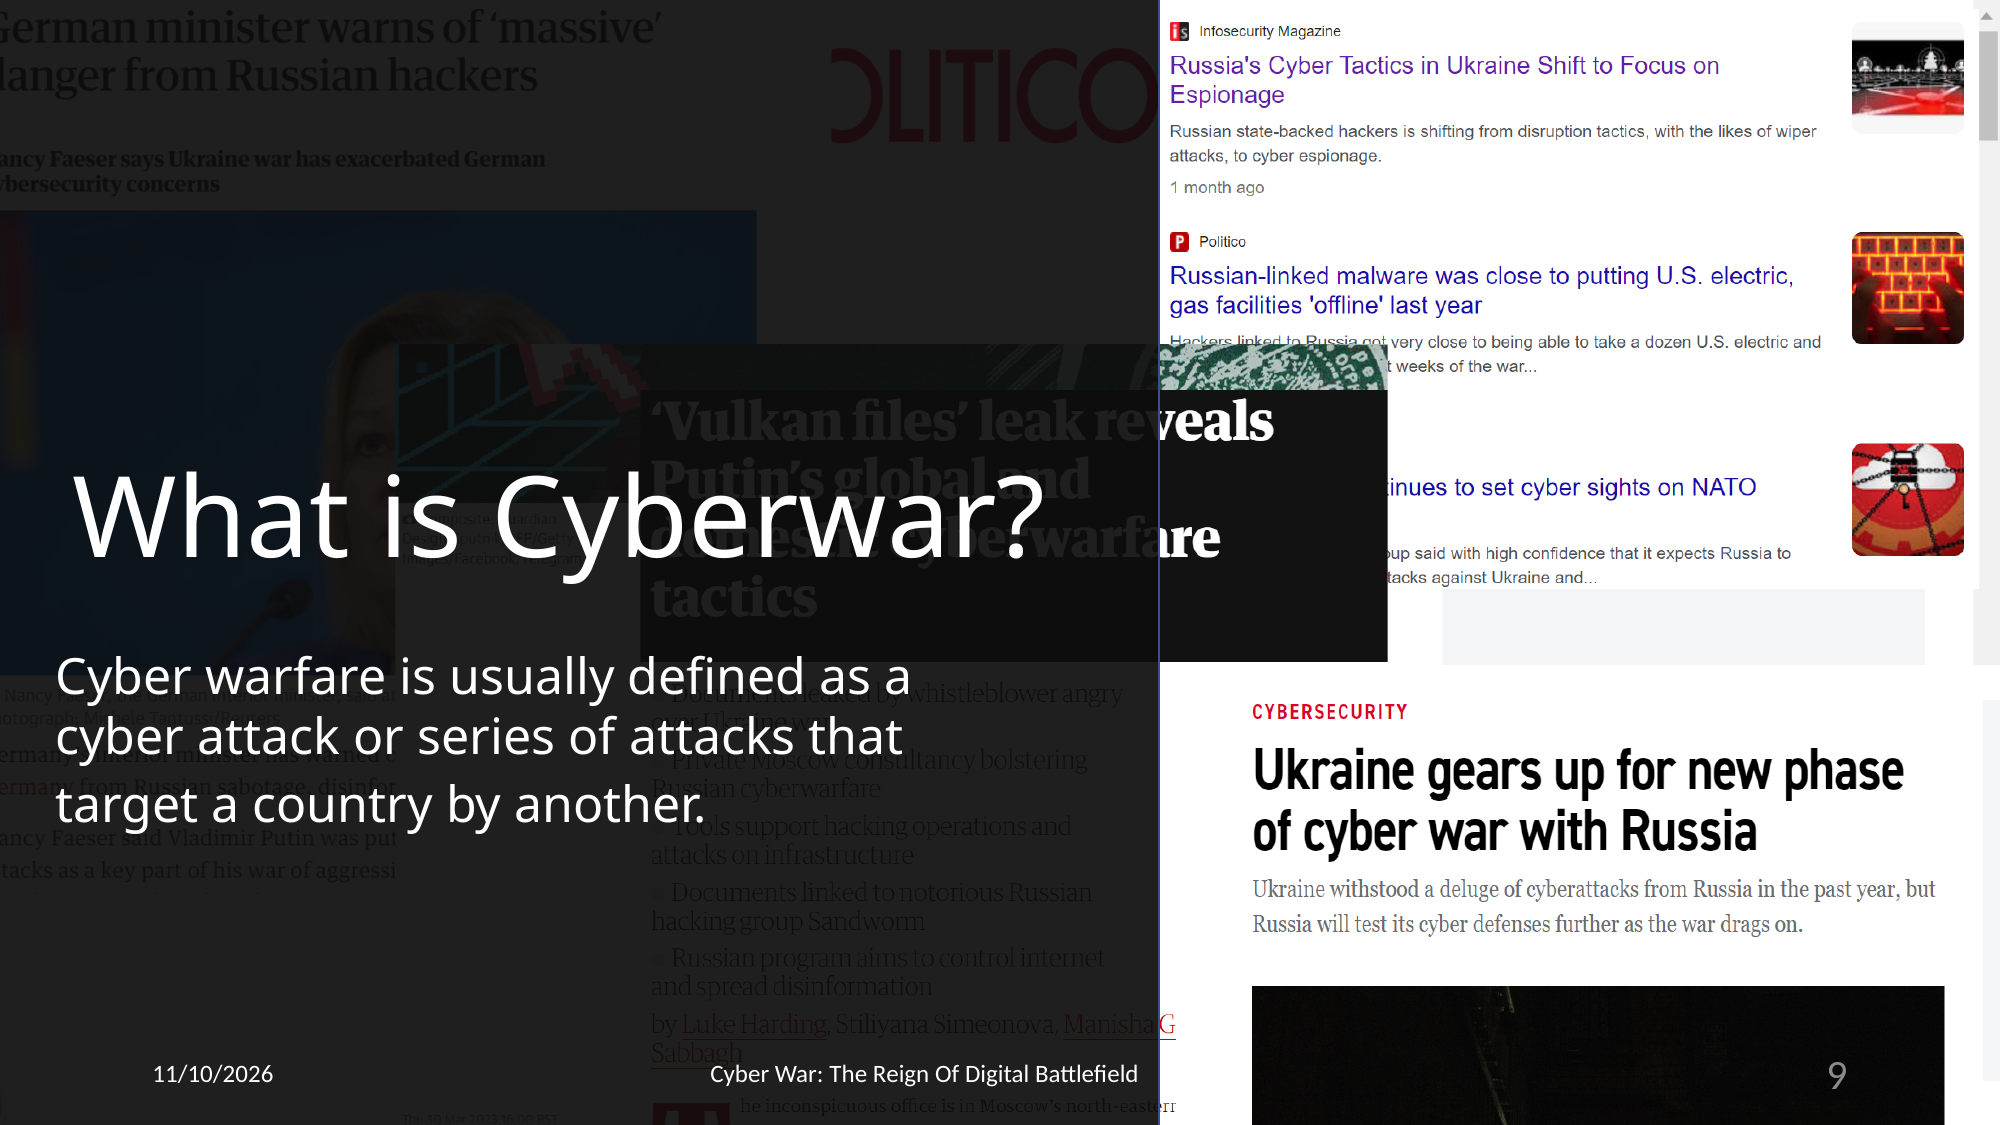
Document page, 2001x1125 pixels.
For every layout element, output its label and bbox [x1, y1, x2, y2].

text_box [0, 0, 1160, 1125]
picture [1160, 0, 2000, 1125]
